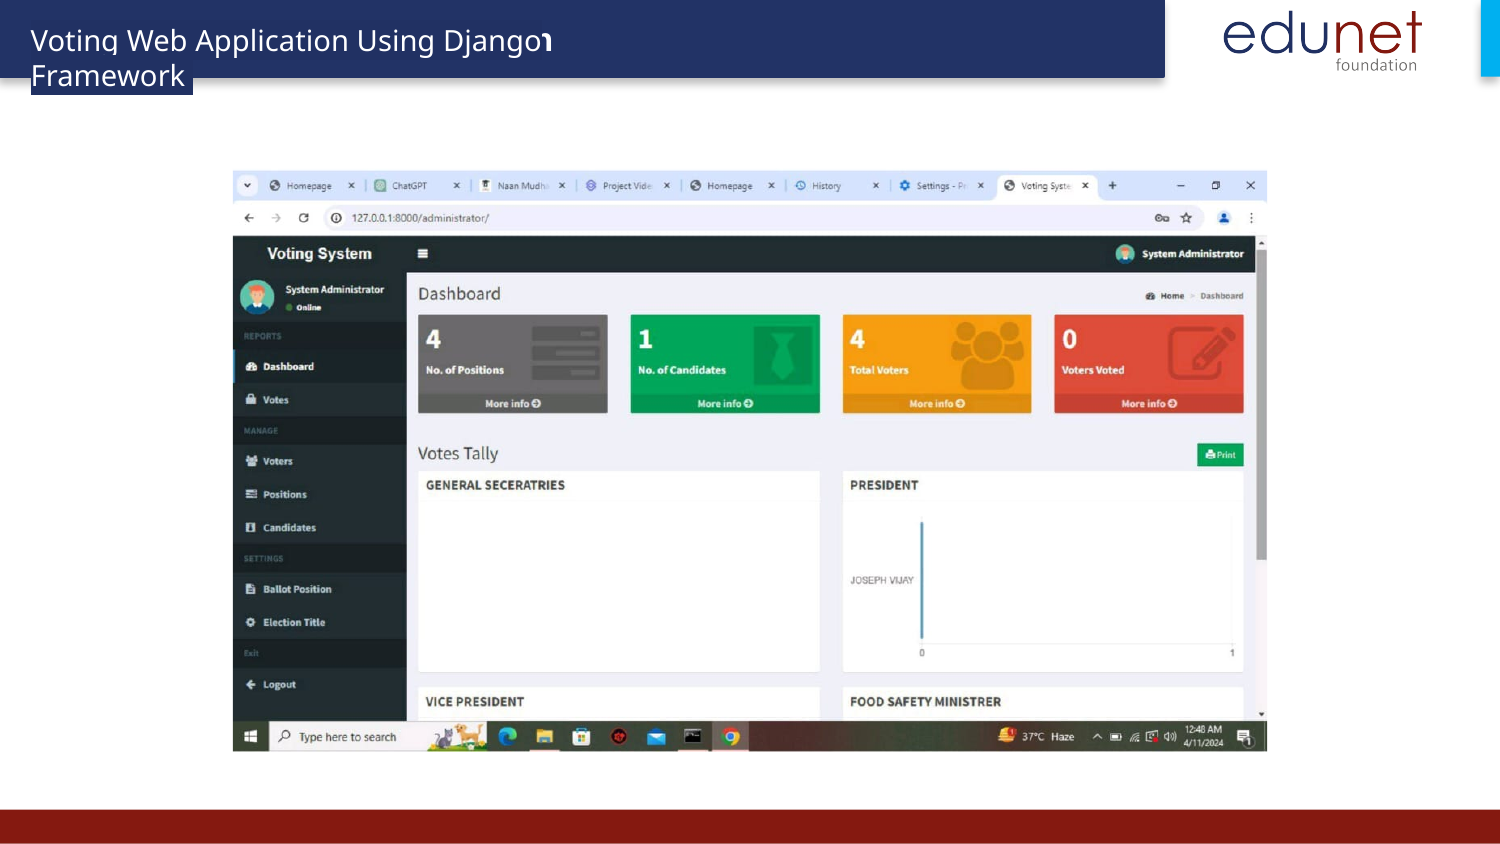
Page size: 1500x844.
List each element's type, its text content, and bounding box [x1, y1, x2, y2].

picture [232, 167, 1268, 752]
picture [1219, 8, 1424, 75]
text_box Voting Web Application Using Django Framework [15, 15, 684, 100]
